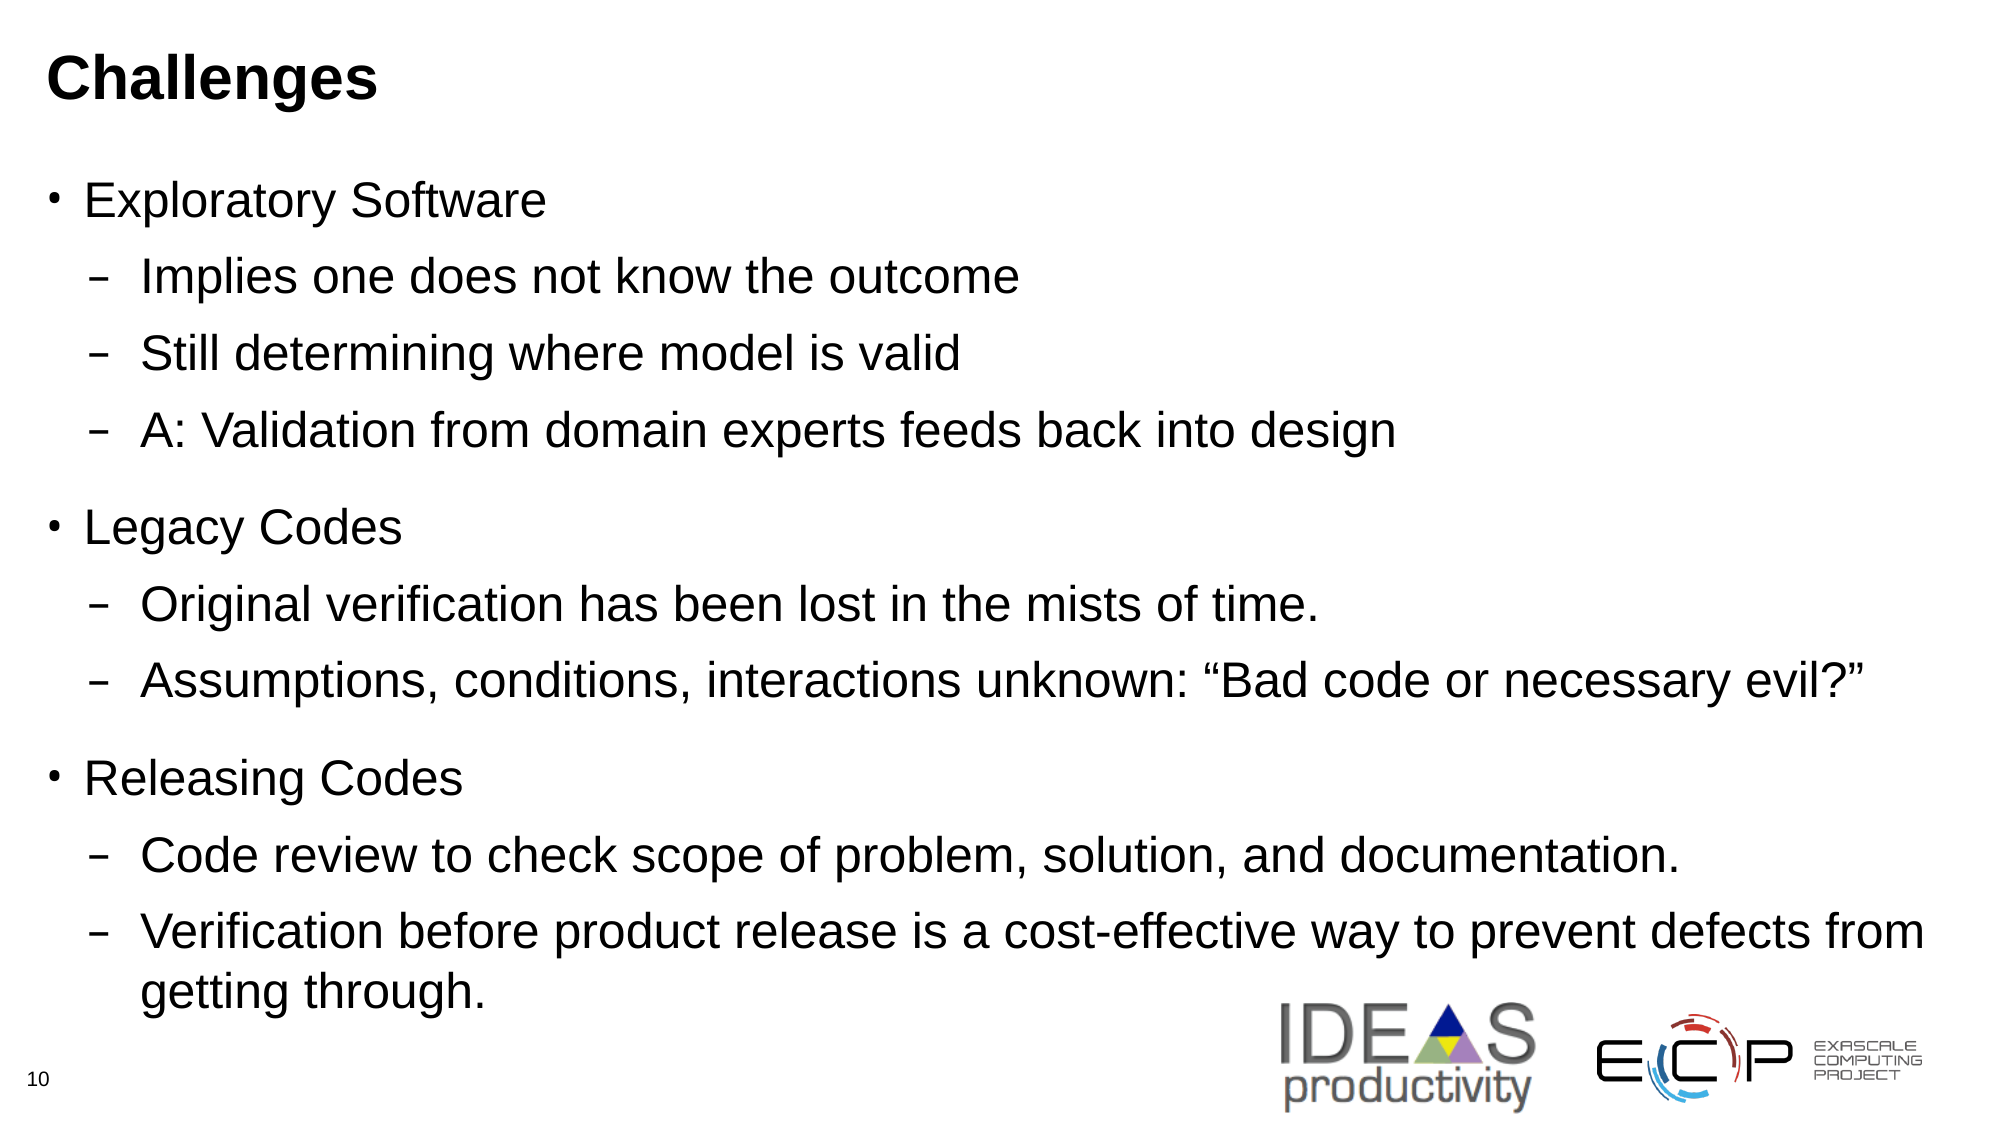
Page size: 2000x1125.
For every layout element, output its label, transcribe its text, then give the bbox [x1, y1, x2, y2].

picture [1597, 1014, 1922, 1103]
title Challenges [30, 37, 1944, 159]
picture [1280, 1002, 1537, 1114]
list Exploratory Software Implies one does not know the outcome Still determining where model is valid A: Validation from domain experts feeds back into design Legacy Codes Original verification has been lost in the mists of time. Assumptions, conditions, interactions unknown: “Bad code or necessary evil?” Releasing Codes Code review to check scope of problem, solution, and documentation. Verification before product release is a cost-effective way to prevent defects from getting through. [30, 159, 1944, 995]
